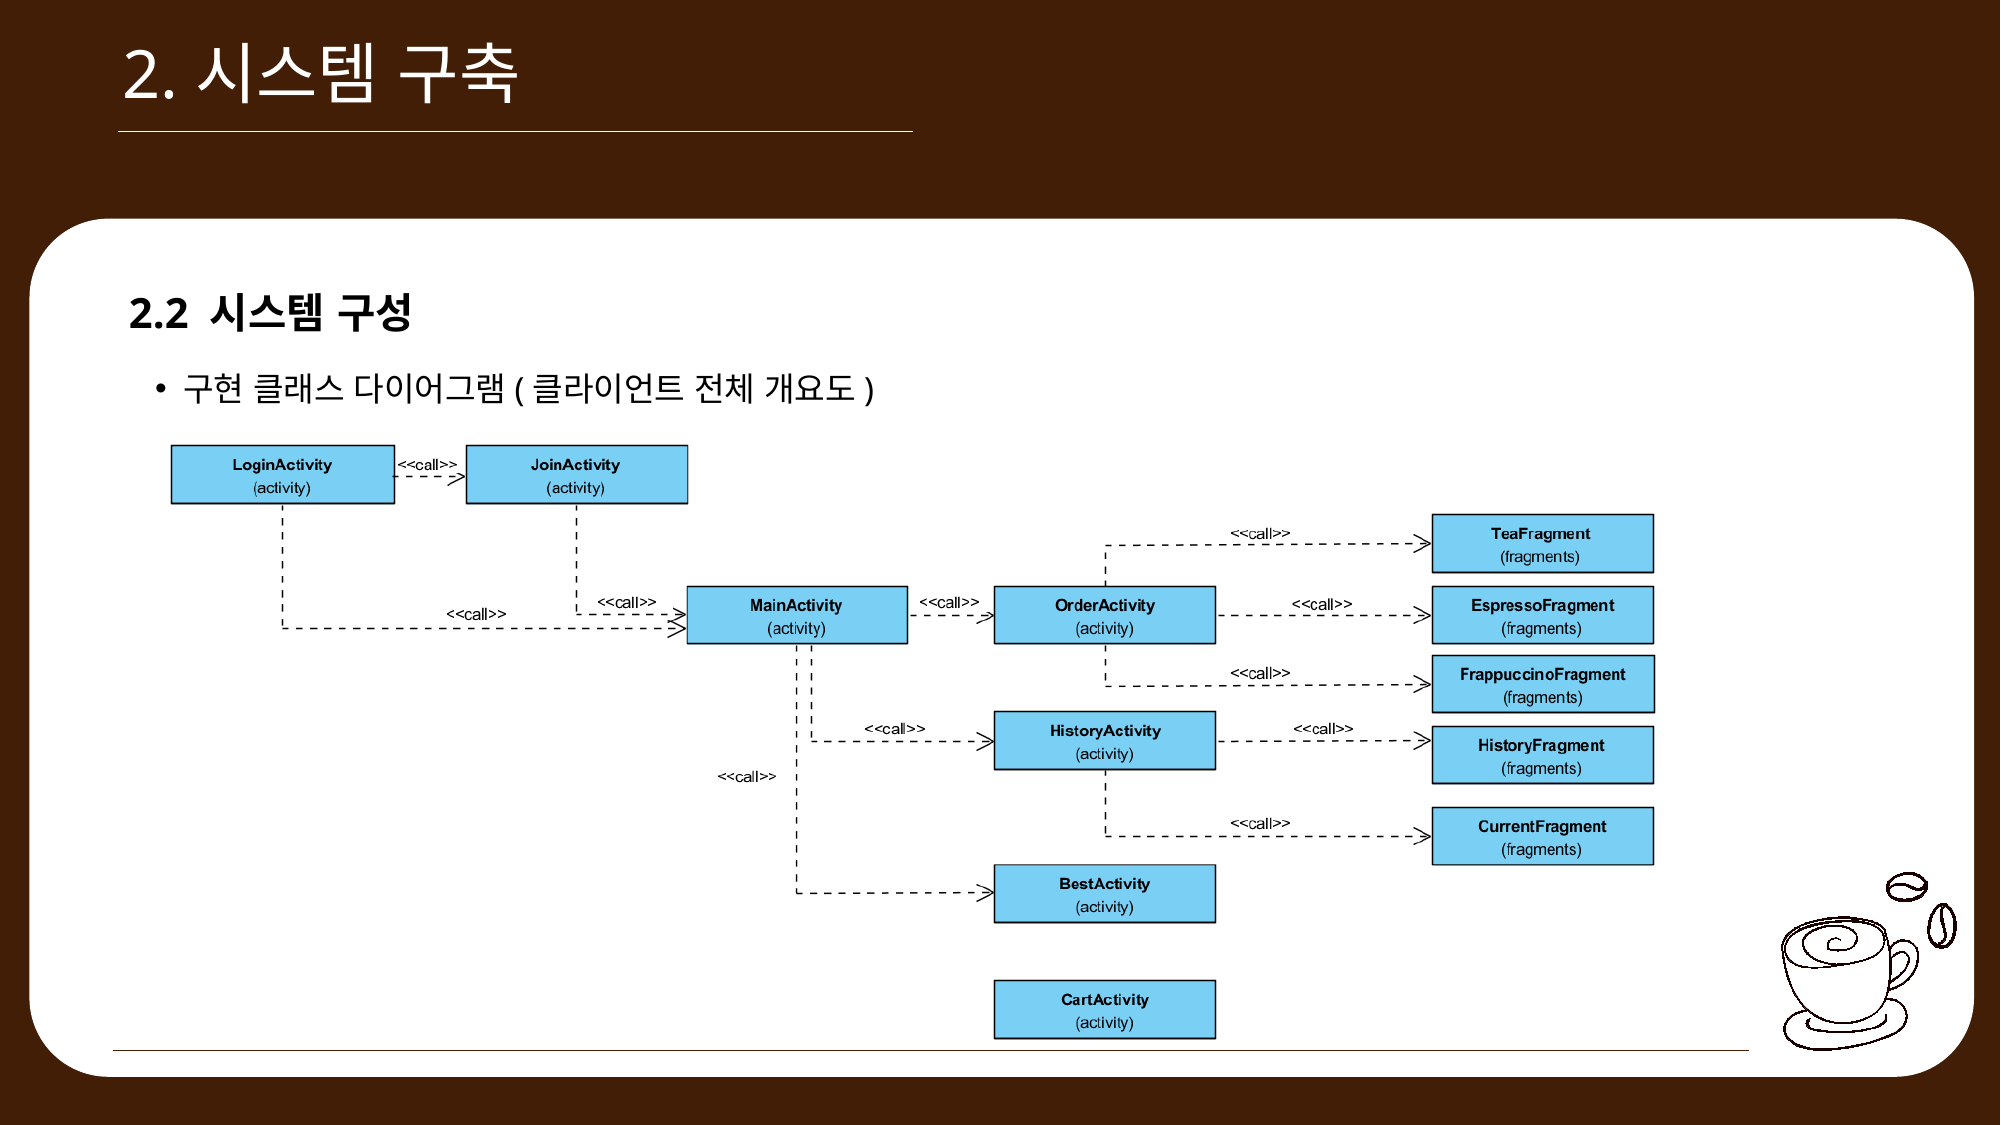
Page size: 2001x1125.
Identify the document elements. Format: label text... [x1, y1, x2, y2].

text_box [1886, 872, 1928, 902]
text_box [1781, 916, 1919, 1051]
text_box [1927, 903, 1957, 949]
text_box 구현 클래스 다이어그램(클라이언트 전체 개요도) [140, 340, 889, 416]
picture [169, 443, 1660, 1042]
text_box [28, 217, 1976, 1078]
text_box 2.시스템 구축 [108, 24, 536, 119]
text_box 2.2 시스템 구성 [114, 279, 429, 345]
